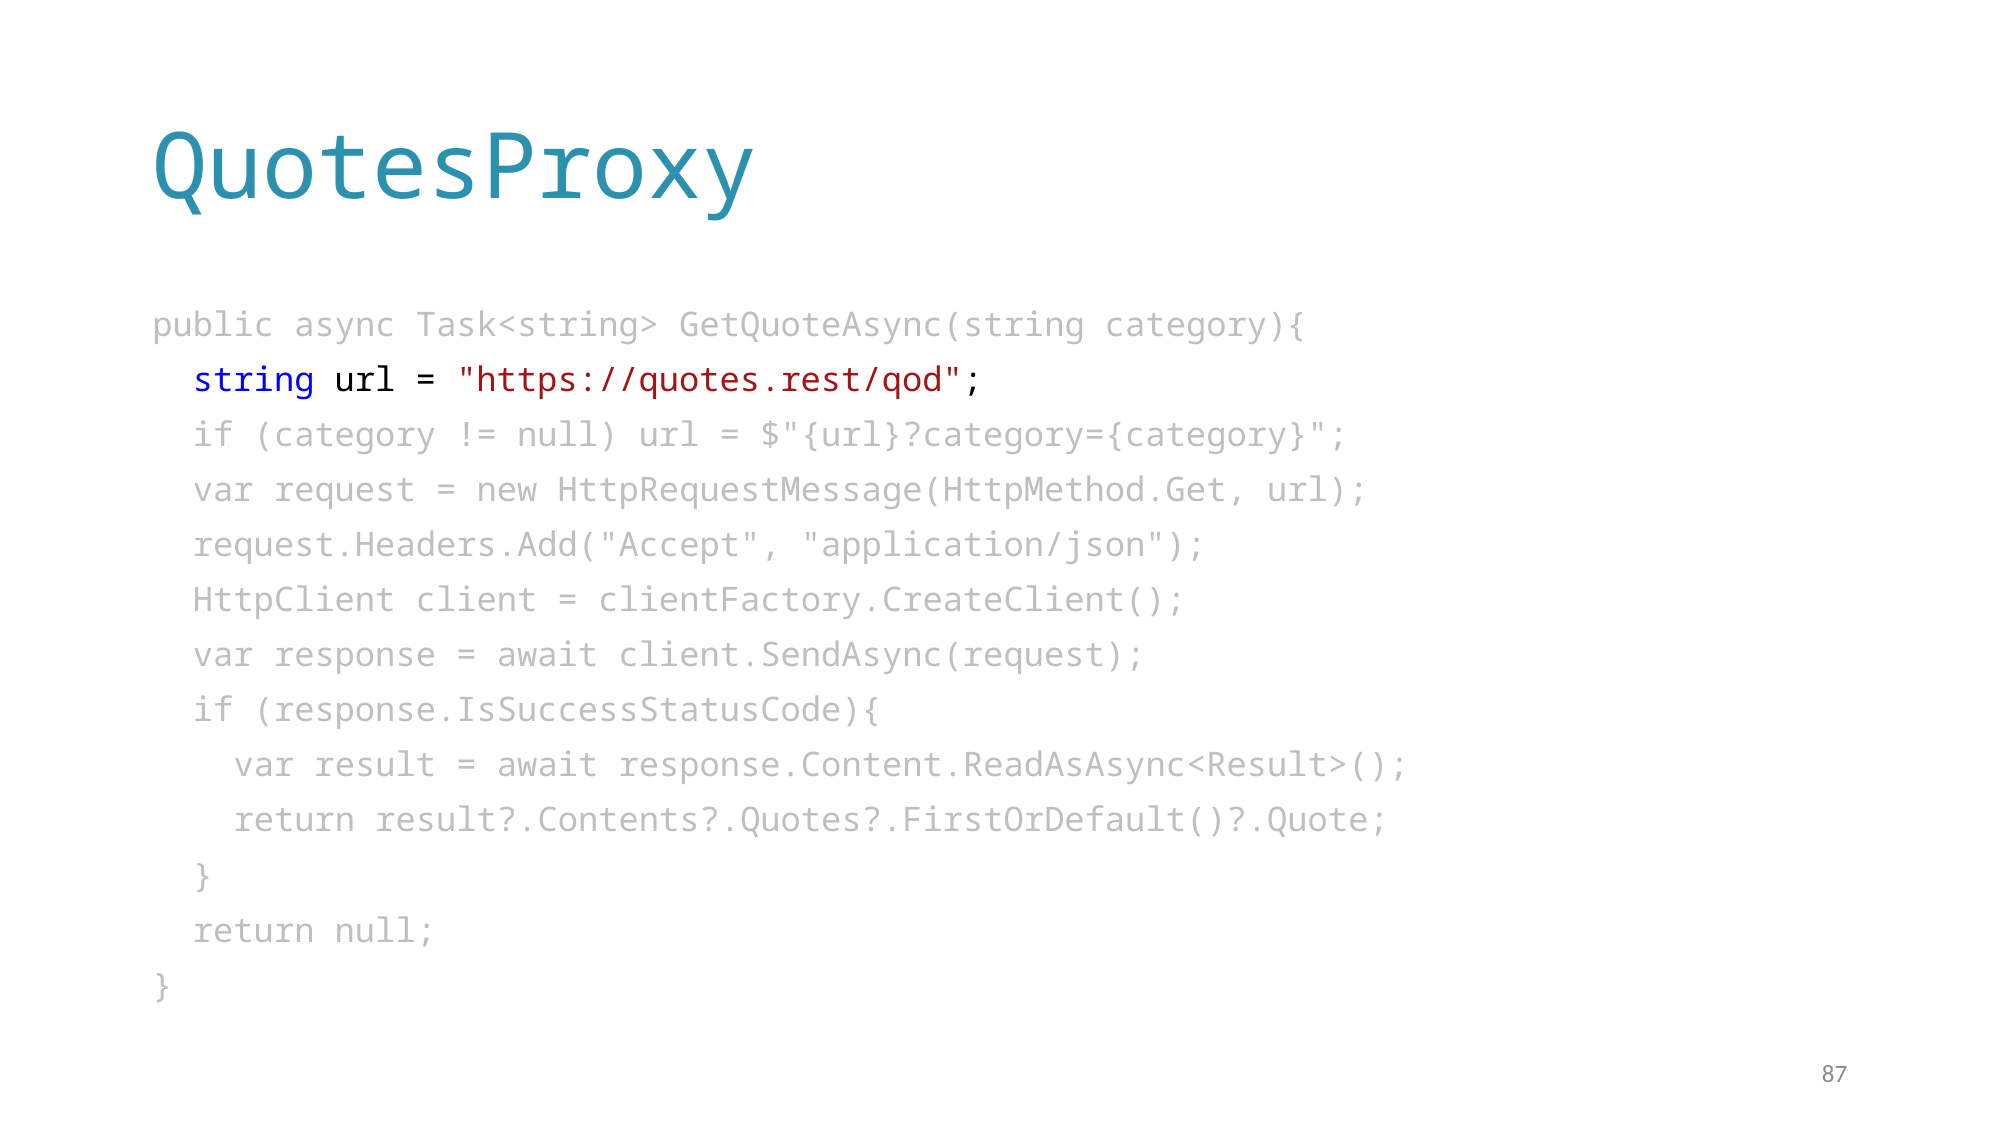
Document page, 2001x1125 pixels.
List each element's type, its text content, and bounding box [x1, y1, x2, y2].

list public async Task<string> GetQuoteAsync(string category){ string url = "https://quotes.rest/qod"; if (category != null) url = $"{url}?category={category}"; var request = new HttpRequestMessage(HttpMethod.Get, url); request.Headers.Add("Accept", "application/json"); HttpClient client = clientFactory.CreateClient(); var response = await client.SendAsync(request); if (response.IsSuccessStatusCode){ var result = await response.Content.ReadAsAsync<Result>(); return result?.Contents?.Quotes?.FirstOrDefault()?.Quote; } return null; } [137, 299, 1863, 1014]
title QuotesProxy [137, 59, 1863, 278]
slide_number 87 [1412, 1042, 1863, 1103]
